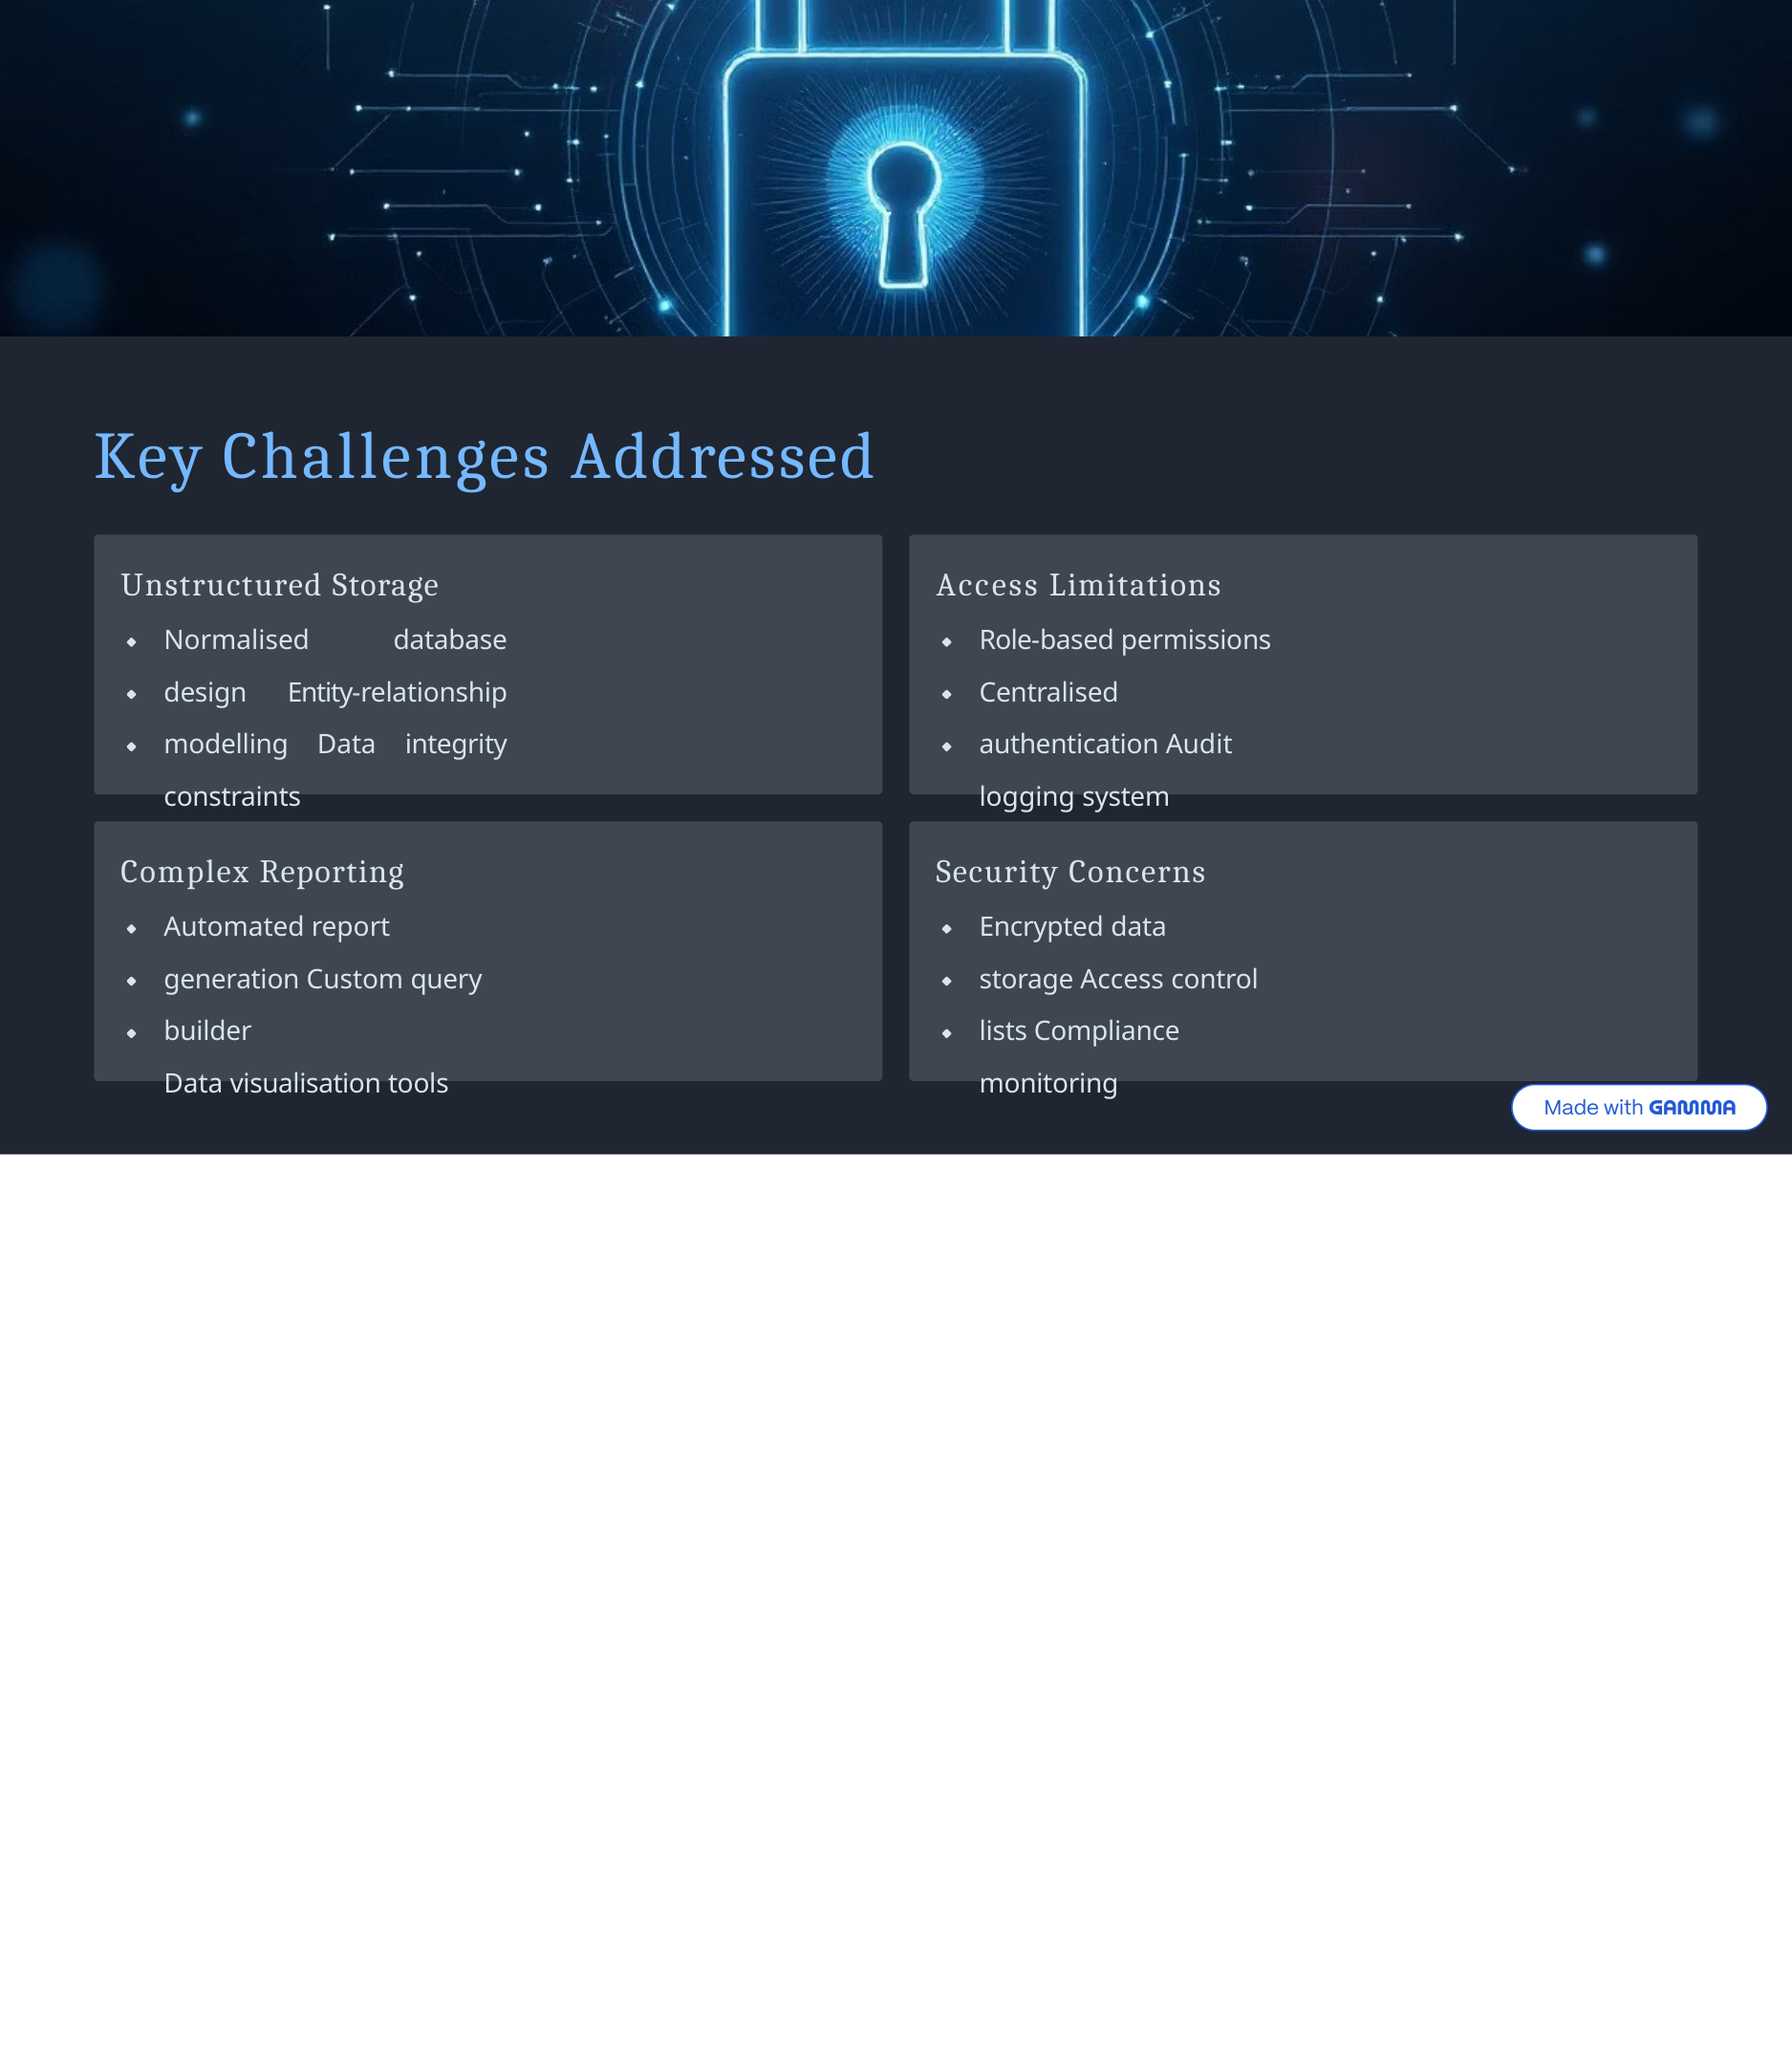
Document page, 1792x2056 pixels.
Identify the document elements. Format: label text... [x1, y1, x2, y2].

text_box Unstructured Storage Normalised database design Entity-relationship modelling Data integrity constraints [119, 804, 508, 812]
text_box Access Limitations Role-based permissions Centralised authentication Audit logging system [934, 804, 1295, 812]
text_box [94, 534, 883, 795]
text_box [0, 347, 1792, 1155]
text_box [909, 821, 1698, 1082]
text_box Security Concerns Encrypted data storage Access control lists Compliance monitoring [934, 1091, 1261, 1098]
text_box Complex Reporting Automated report generation Custom query builder Data visualisation tools [119, 1091, 511, 1098]
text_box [909, 534, 1698, 795]
picture [1501, 1073, 1778, 1141]
title Key Challenges Addressed [92, 408, 934, 755]
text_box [94, 821, 883, 1082]
picture [0, 0, 1792, 336]
